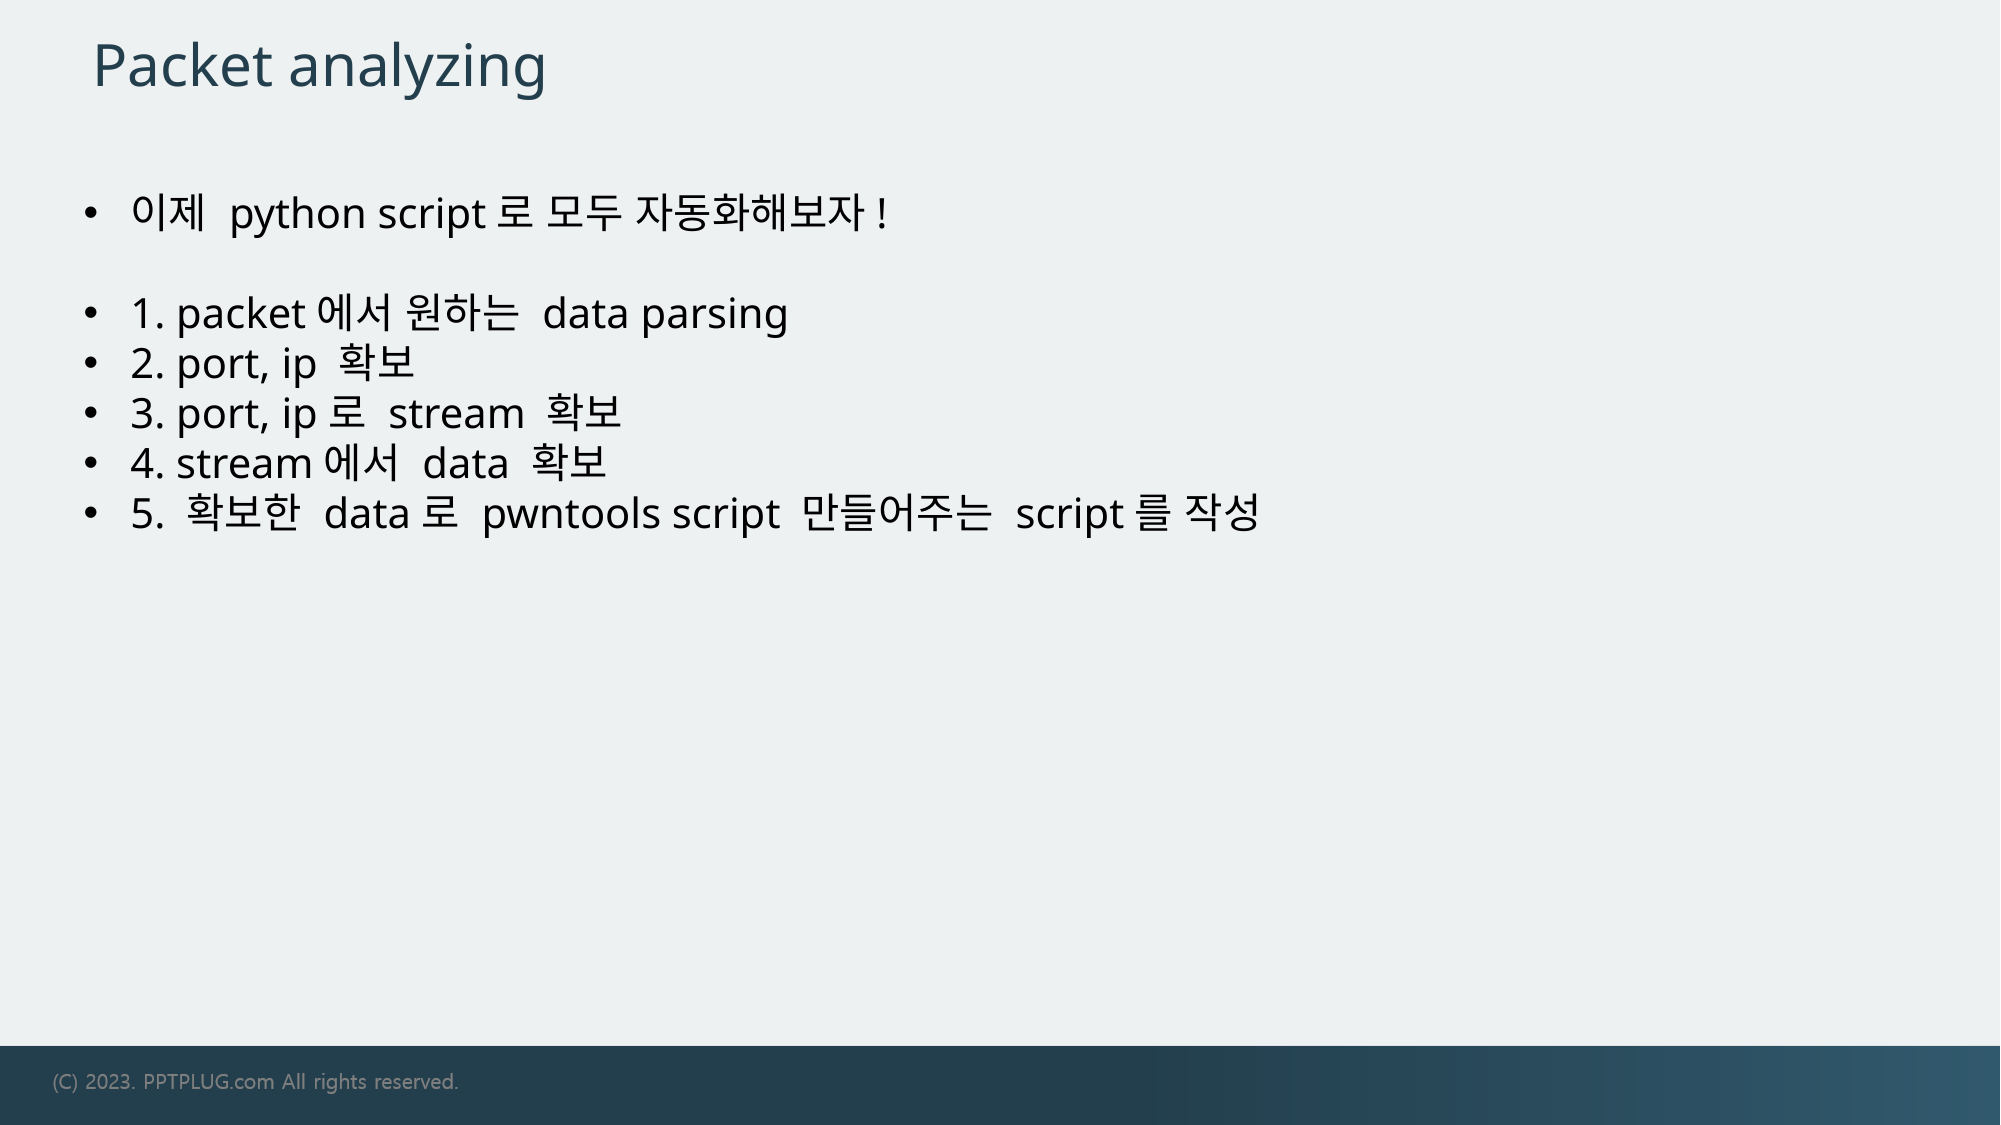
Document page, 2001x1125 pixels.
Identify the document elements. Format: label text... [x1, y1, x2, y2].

picture [0, 0, 2000, 1125]
title Packet analyzing [77, 28, 787, 107]
text_box 이제 python script로 모두 자동화해보자! 1. packet에서 원하는 data parsing 2. port, ip 확보 3. port, ip로 stream 확보 4. stream에서 data 확보 5. 확보한 data로 pwntools script 만들어주는 script를 작성 [68, 179, 1933, 545]
